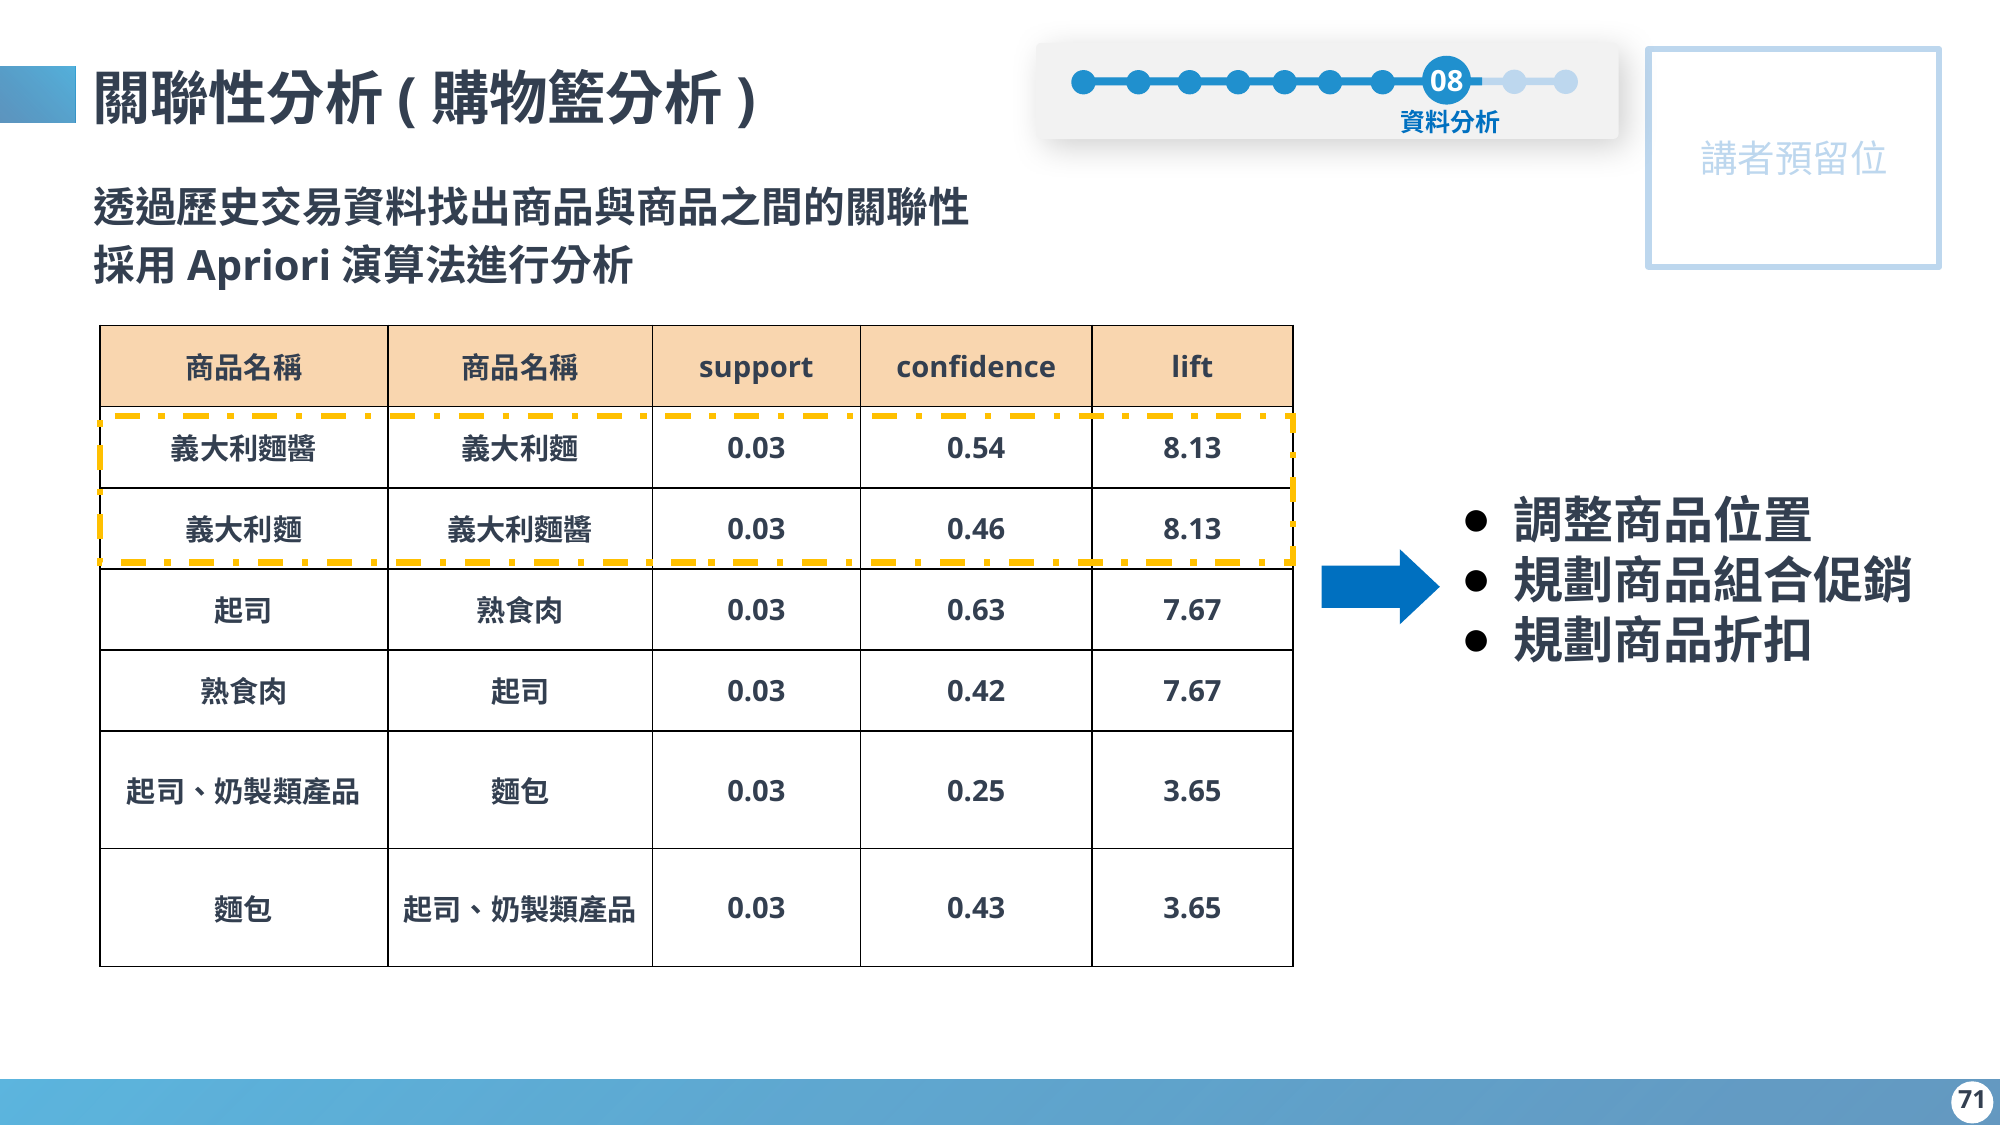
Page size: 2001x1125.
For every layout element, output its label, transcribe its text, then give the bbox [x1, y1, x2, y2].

table_cell 8.13 [1093, 407, 1292, 416]
table_cell 起司、奶製類產品 [101, 732, 387, 848]
table_cell 麵包 [389, 732, 652, 848]
table_cell 0.03 [653, 849, 860, 966]
table_cell 0.03 [653, 570, 860, 649]
table_cell 8.13 [1093, 563, 1292, 568]
table_cell 熟食肉 [101, 651, 387, 730]
table_cell 7.67 [1093, 570, 1292, 649]
table_cell 0.46 [861, 563, 1091, 568]
table_cell 義大利麵 [389, 407, 652, 416]
table_cell 0.03 [653, 563, 860, 568]
table_cell 0.03 [653, 407, 860, 416]
table_header 商品名稱 [389, 326, 652, 406]
table_cell 麵包 [101, 849, 387, 966]
text_box 關聯性分析(購物籃分析) [77, 53, 957, 139]
table_header lift [1093, 326, 1292, 406]
table_cell 0.54 [861, 407, 1091, 416]
slide_number 71 [1551, 1070, 2000, 1125]
table_cell 0.63 [861, 570, 1091, 649]
table_header confidence [861, 326, 1091, 406]
text_box [99, 416, 1293, 563]
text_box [1035, 42, 1619, 156]
table_header support [653, 326, 860, 406]
table_cell 起司 [101, 570, 387, 649]
text_box 調整商品位置 規劃商品組合促銷 規劃商品折扣 [1423, 473, 1941, 684]
table_cell 0.42 [861, 651, 1091, 730]
table_cell 義大利麵 [101, 563, 387, 568]
table_cell 3.65 [1093, 849, 1292, 966]
text_box [1321, 549, 1440, 625]
table_header 商品名稱 [101, 326, 387, 406]
table_cell 起司、奶製類產品 [389, 849, 652, 966]
table_cell 7.67 [1093, 651, 1292, 730]
table_cell 起司 [389, 651, 652, 730]
table_cell 0.03 [653, 651, 860, 730]
table_cell 義大利麵醬 [101, 407, 387, 416]
table_cell 3.65 [1093, 732, 1292, 848]
table_cell 0.25 [861, 732, 1091, 848]
table_cell 0.43 [861, 849, 1091, 966]
text_box 透過歷史交易資料找出商品與商品之間的關聯性 採用Apriori演算法進行分析 [78, 179, 1577, 326]
table_cell 熟食肉 [389, 570, 652, 649]
table_cell 0.03 [653, 732, 860, 848]
table_cell 義大利麵醬 [389, 563, 652, 568]
